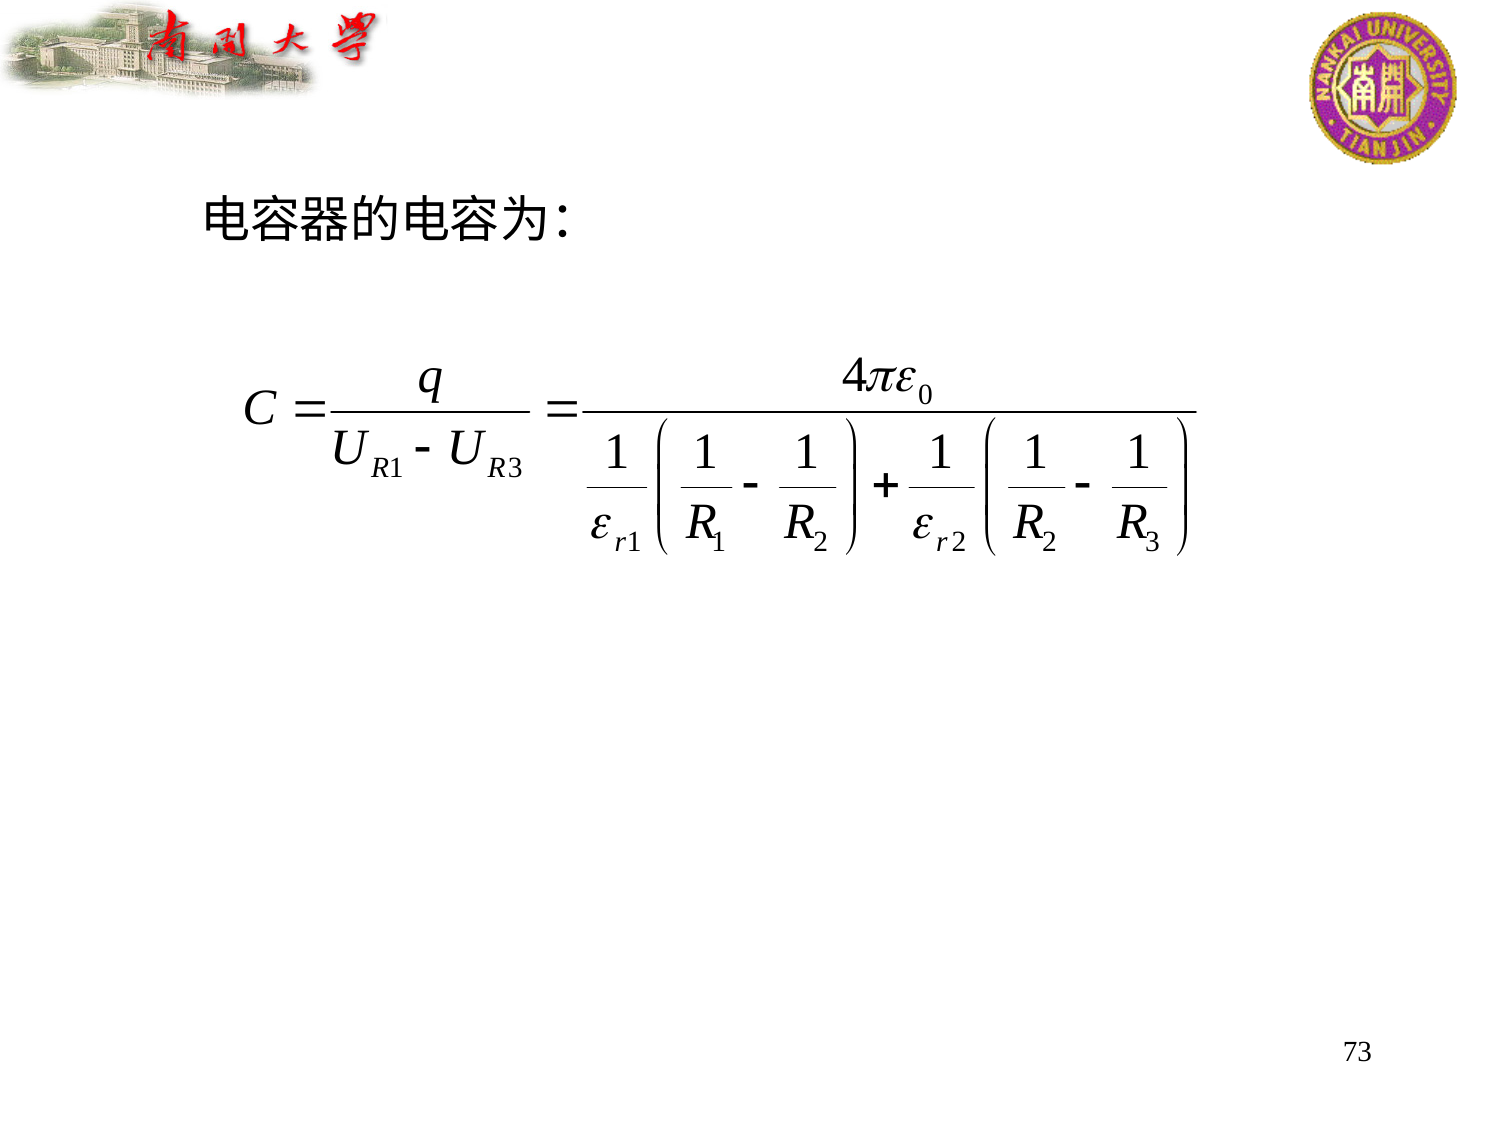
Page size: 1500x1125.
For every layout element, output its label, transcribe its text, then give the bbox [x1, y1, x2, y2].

picture [1262, 0, 1500, 178]
slide_number 73 [1074, 1024, 1388, 1101]
text_box 电容器的电容为： [184, 179, 616, 315]
picture [0, 0, 388, 100]
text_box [235, 343, 1208, 569]
